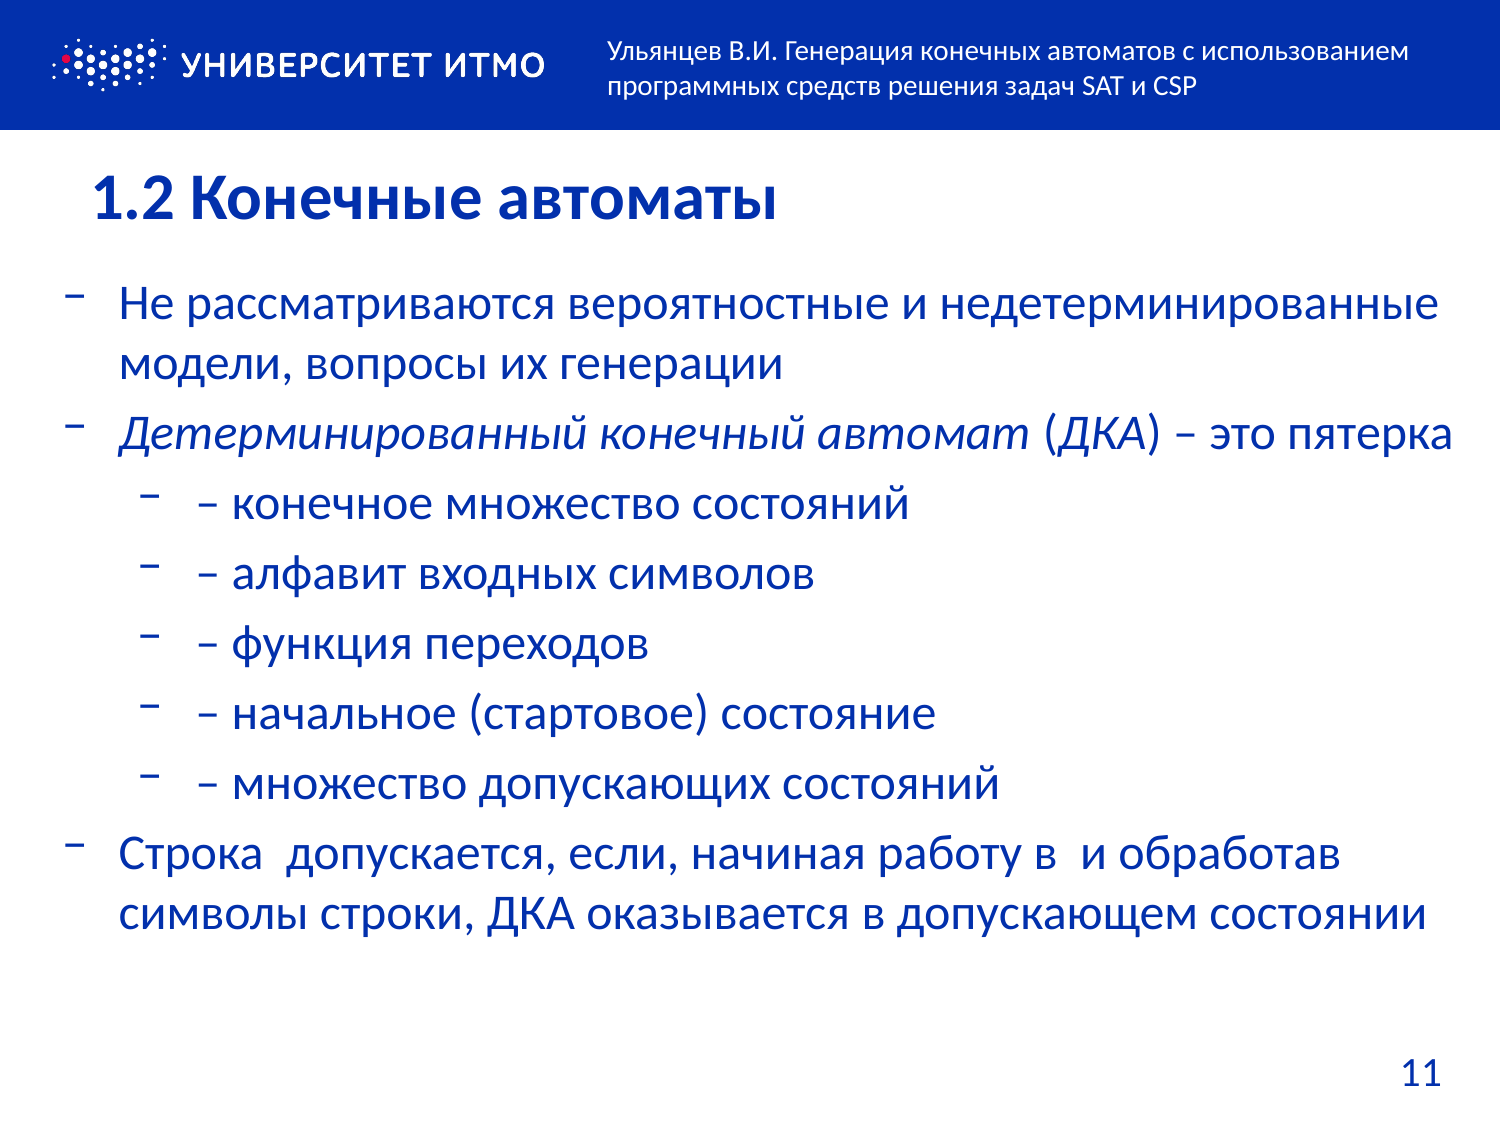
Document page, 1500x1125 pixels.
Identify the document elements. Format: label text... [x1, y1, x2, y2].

text_box Ульянцев В.И. Генерация конечных автоматов с использованием программных средств решения задач SAT и CSP [592, 24, 1449, 109]
title 1.2 Конечные автоматы [74, 136, 1426, 250]
picture [0, 0, 596, 130]
